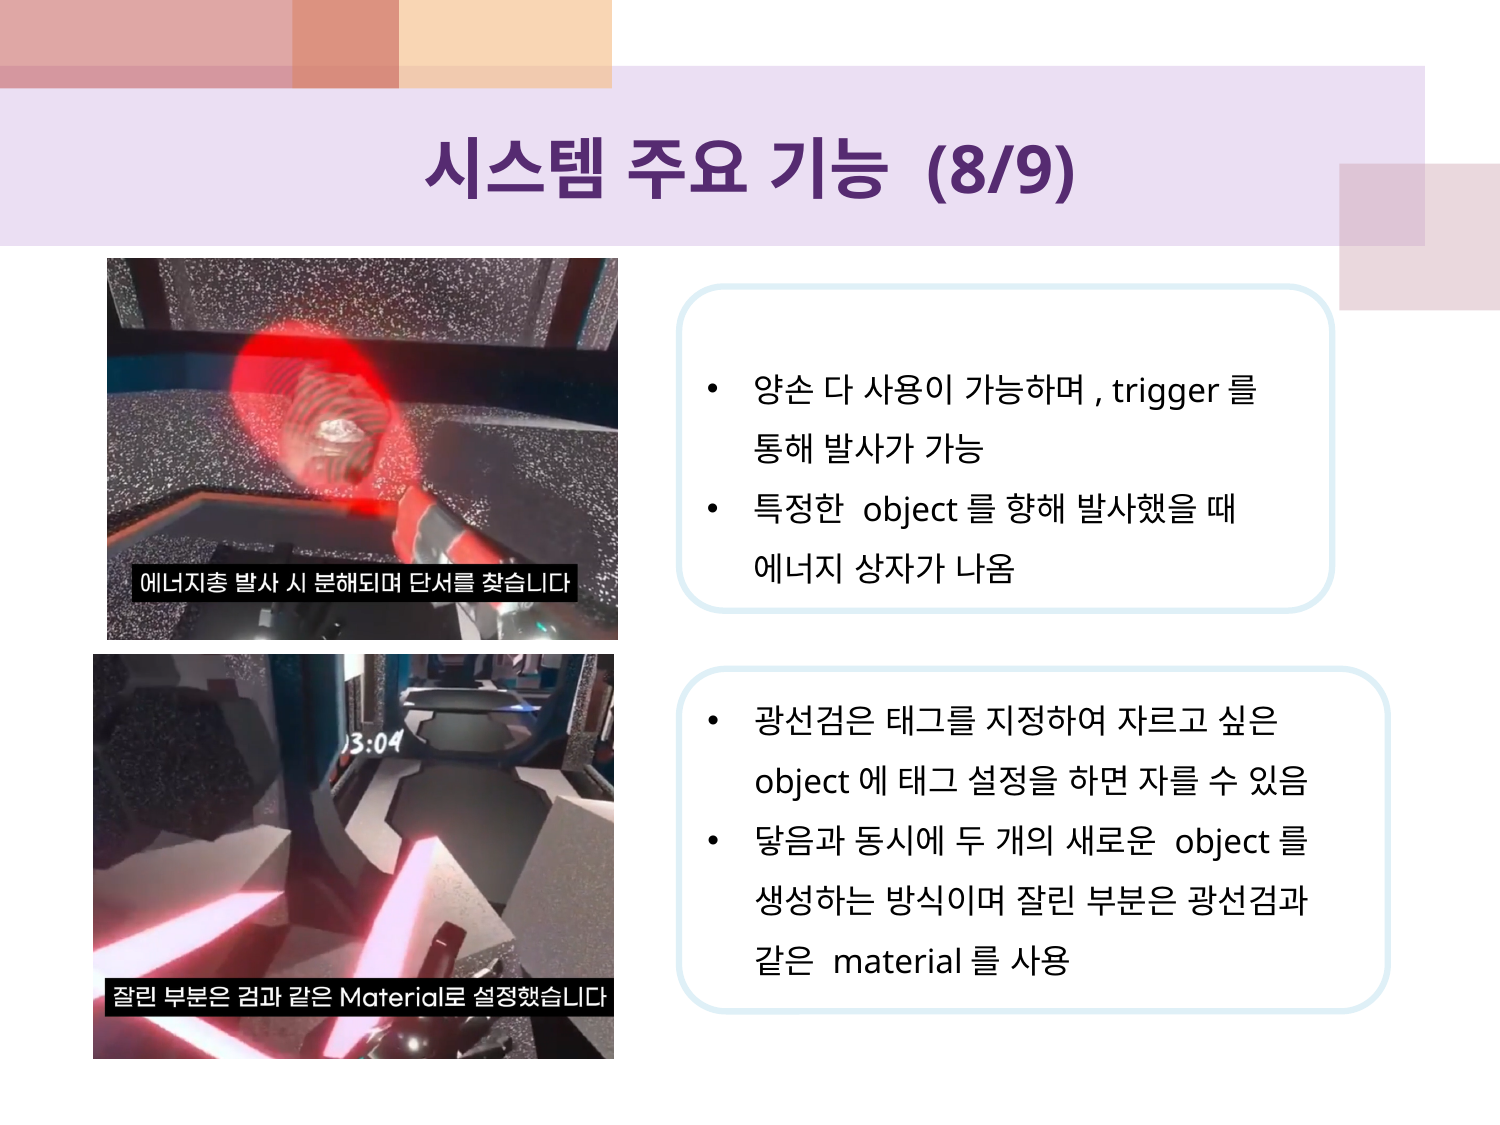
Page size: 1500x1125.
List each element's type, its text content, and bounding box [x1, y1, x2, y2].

text_box 광선검은 태그를 지정하여 자르고 싶은 object에 태그 설정을 하면 자를 수 있음 닿음과 동시에 두 개의 새로운 object를 생성하는 방식이며 잘린 부분은 광선검과 같은 material를 사용 [679, 668, 1388, 1012]
title 시스템 주요 기능 (8/9) [75, 88, 1425, 246]
text_box 양손 다 사용이 가능하며, trigger를 통해 발사가 가능 특정한 object를 향해 발사했을 때 에너지 상자가 나옴 [679, 286, 1333, 611]
picture [106, 257, 619, 640]
picture [93, 654, 614, 1059]
